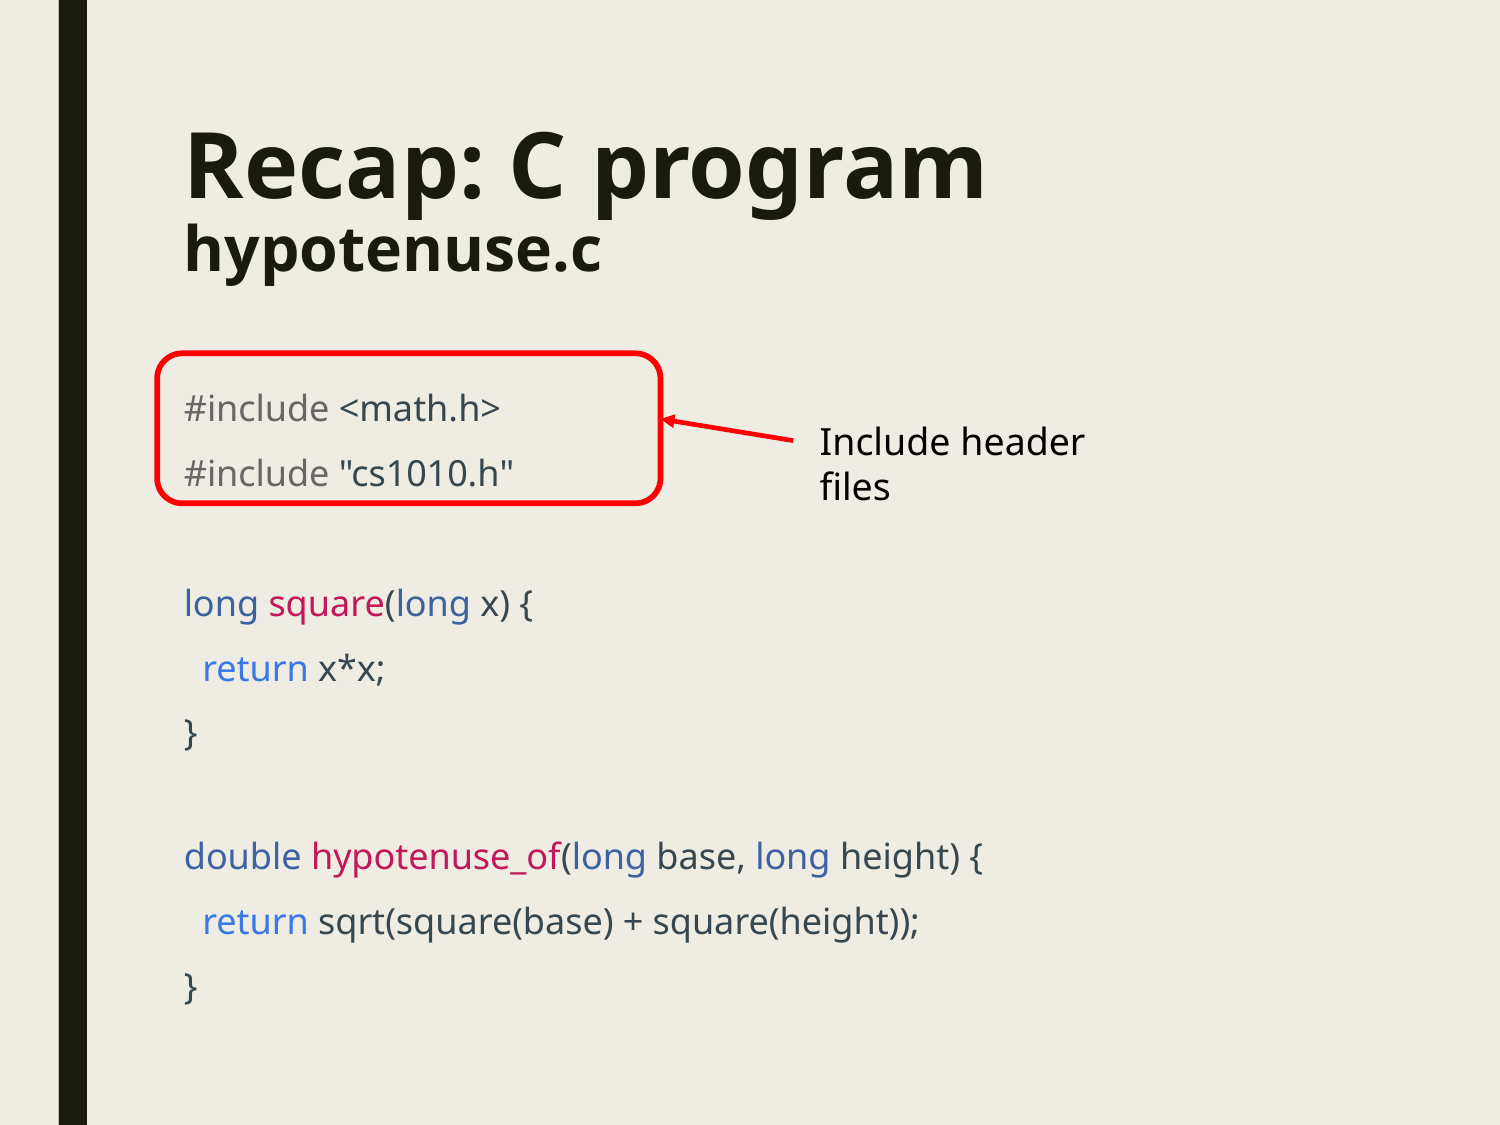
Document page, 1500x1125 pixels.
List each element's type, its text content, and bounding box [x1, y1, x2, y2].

text_box Include header files [804, 410, 1177, 515]
text_box [154, 350, 664, 507]
list #include <math.h> #include "cs1010.h" long square(long x) { return x*x; } double hypotenuse_of(long base, long height) { return sqrt(square(base) + square(height)); } [168, 356, 1397, 1084]
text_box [660, 418, 794, 441]
title Recap: C program hypotenuse.c [168, 112, 1351, 357]
